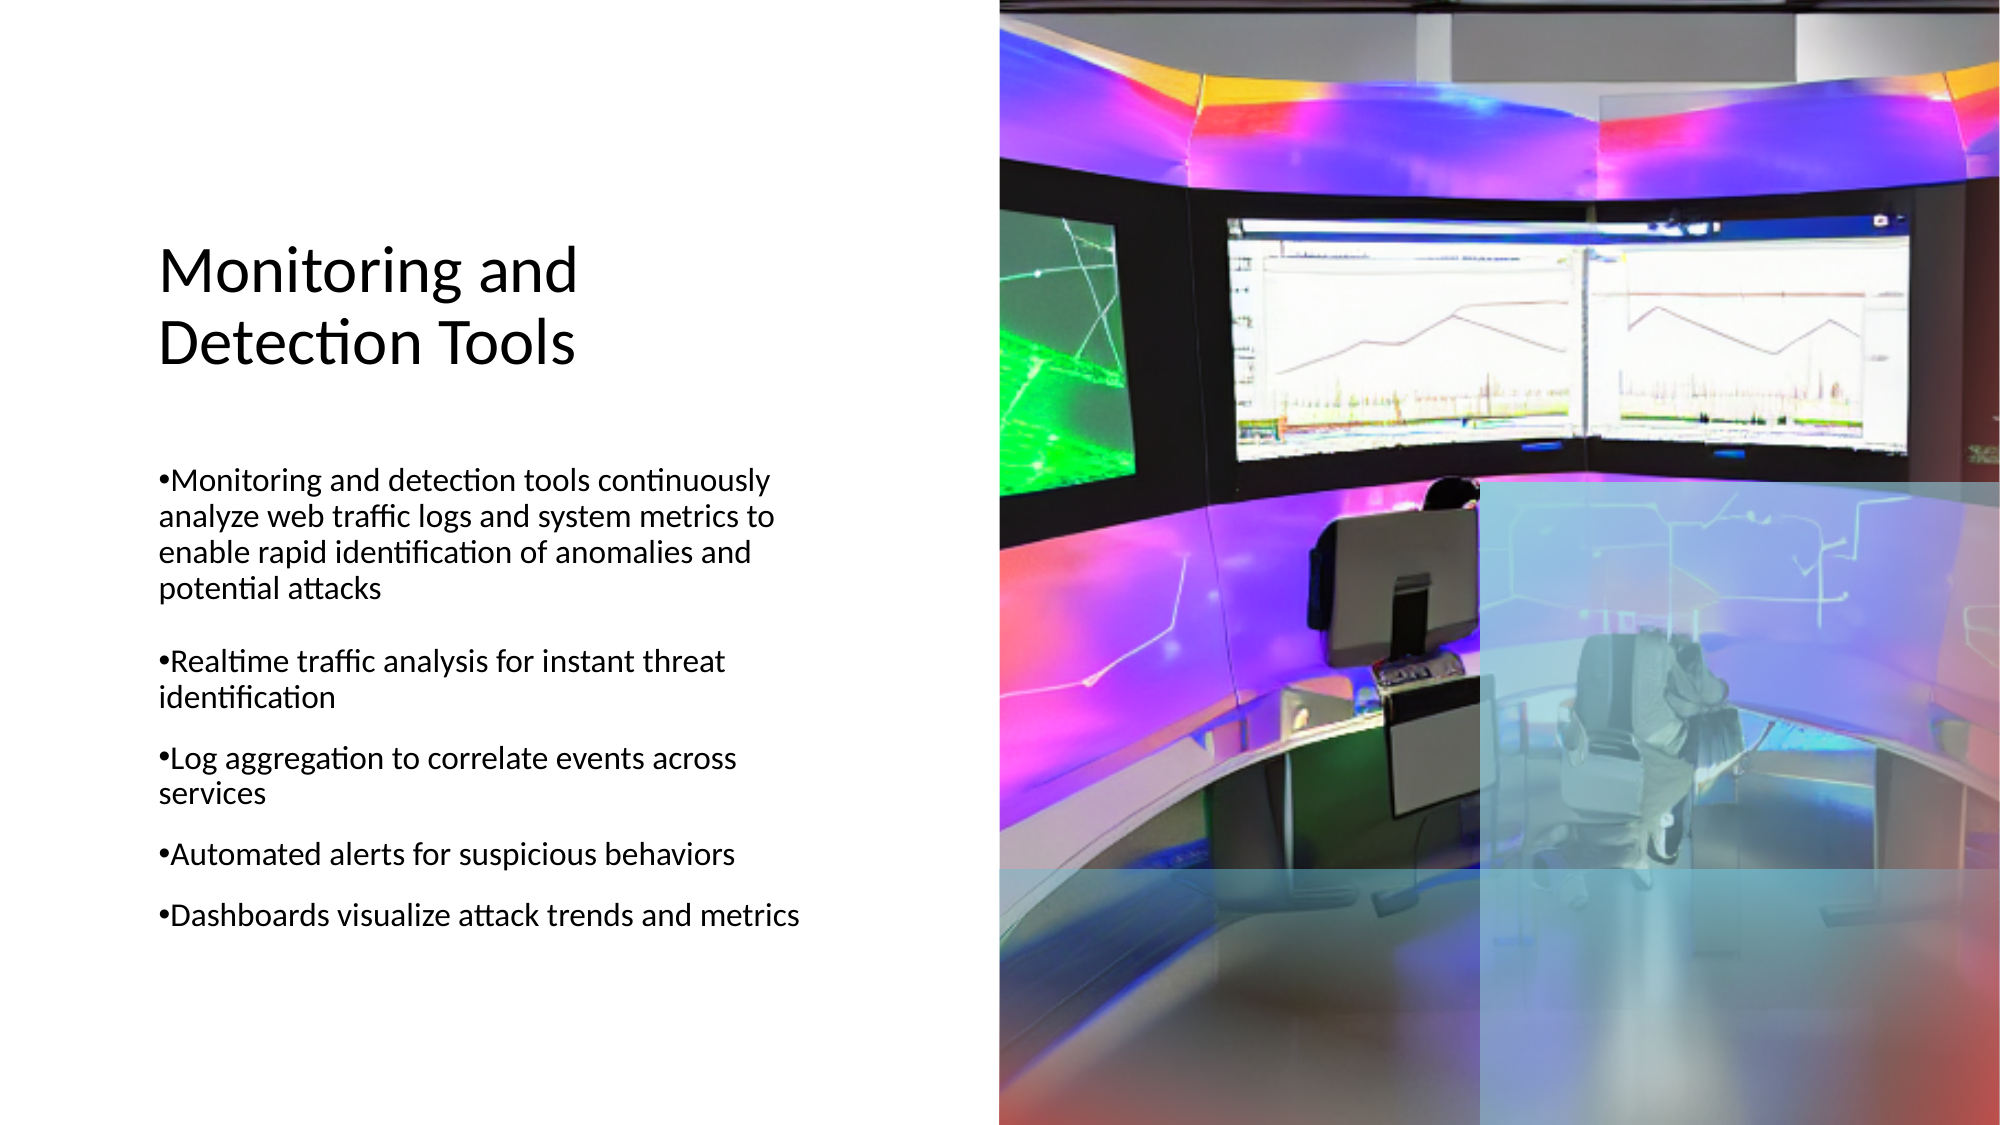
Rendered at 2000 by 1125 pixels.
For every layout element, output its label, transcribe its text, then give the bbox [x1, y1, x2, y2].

title Monitoring and Detection Tools [143, 121, 859, 387]
picture [999, 0, 2000, 1125]
text_box Monitoring and detection tools continuously analyze web traffic logs and system metrics to enable rapid identification of anomalies and potential attacks Realtime traffic analysis for instant threat identification Log aggregation to correlate events across services Automated alerts for suspicious behaviors Dashboards visualize attack trends and metrics [143, 415, 859, 982]
